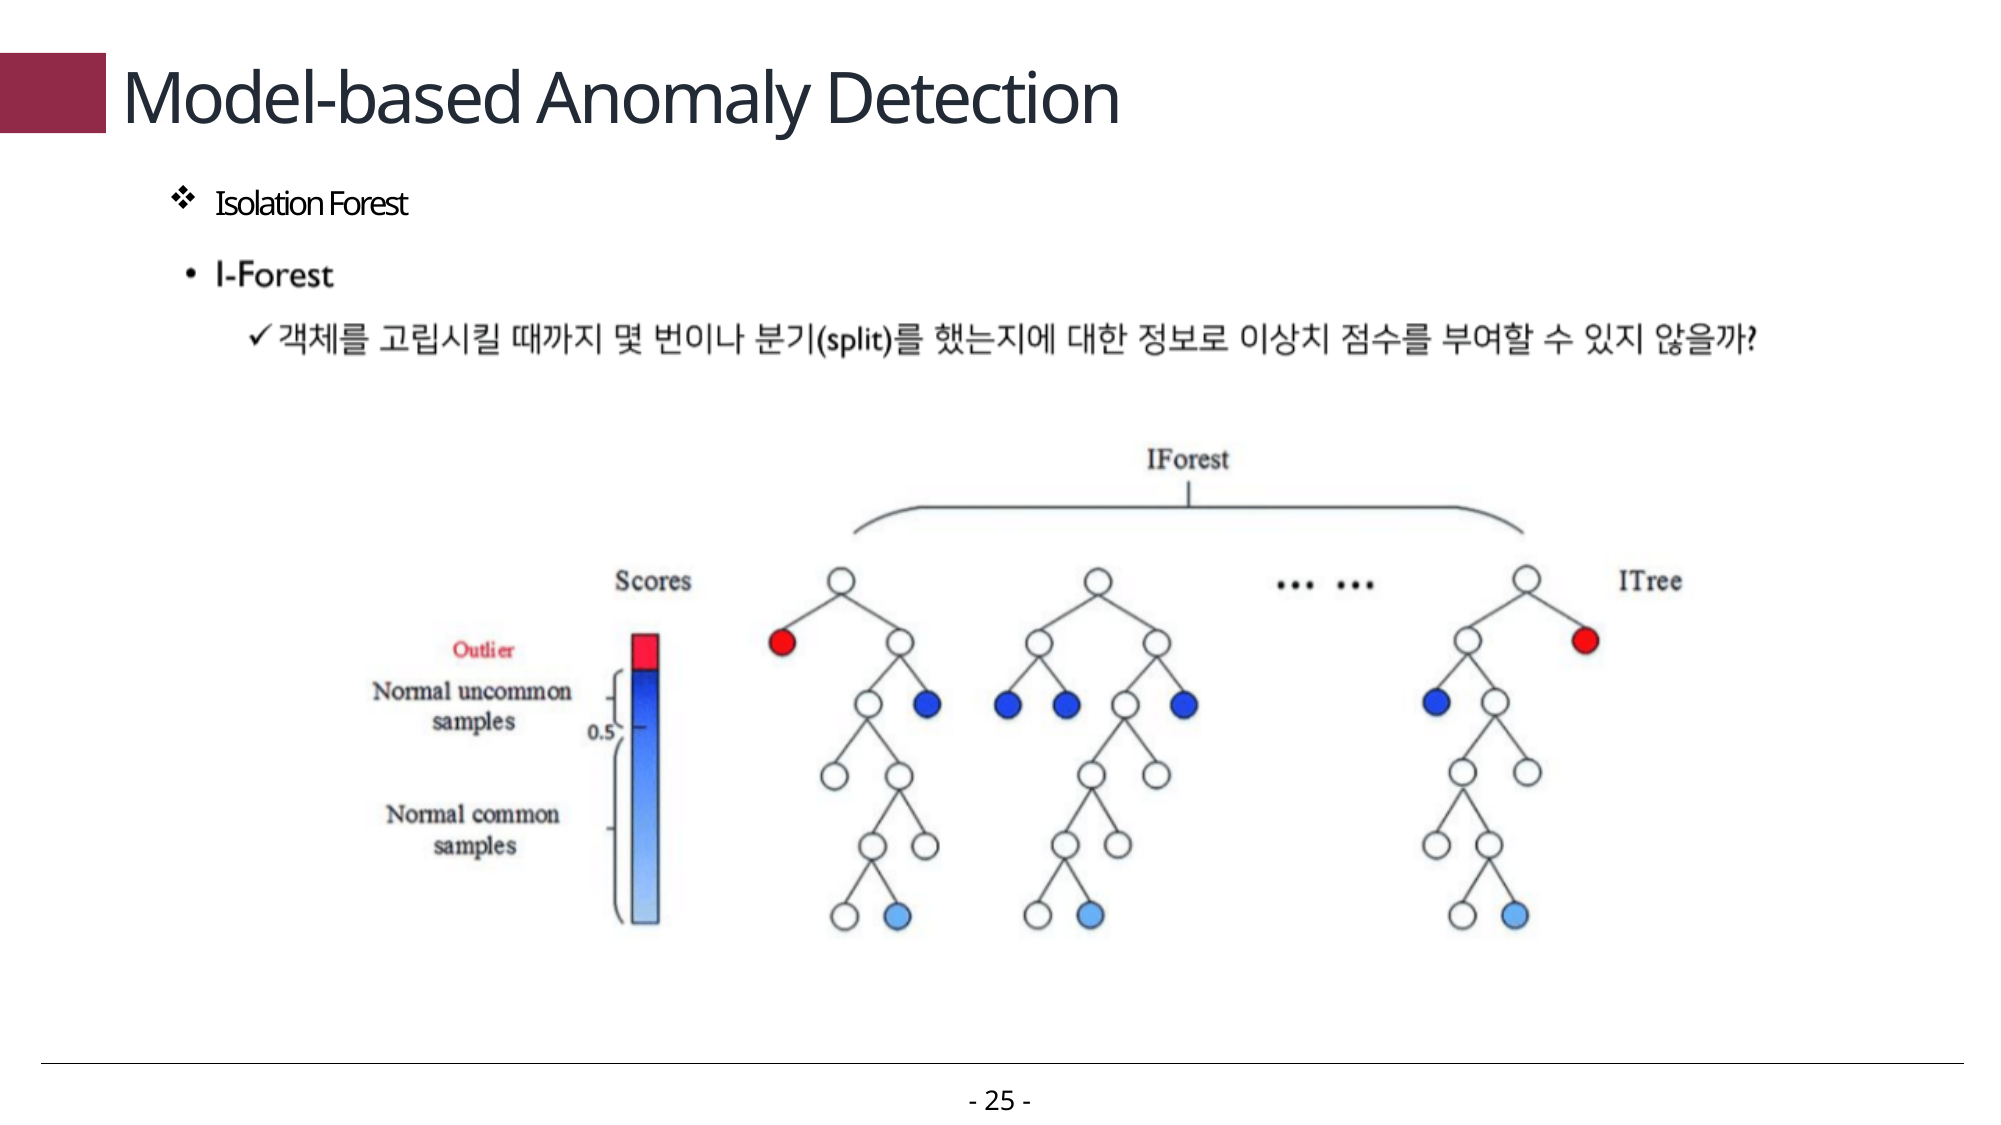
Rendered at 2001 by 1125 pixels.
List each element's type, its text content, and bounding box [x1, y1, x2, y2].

picture [185, 233, 1815, 984]
text_box Isolation Forest [153, 154, 1987, 230]
title Model-based Anomaly Detection [106, 54, 1730, 147]
